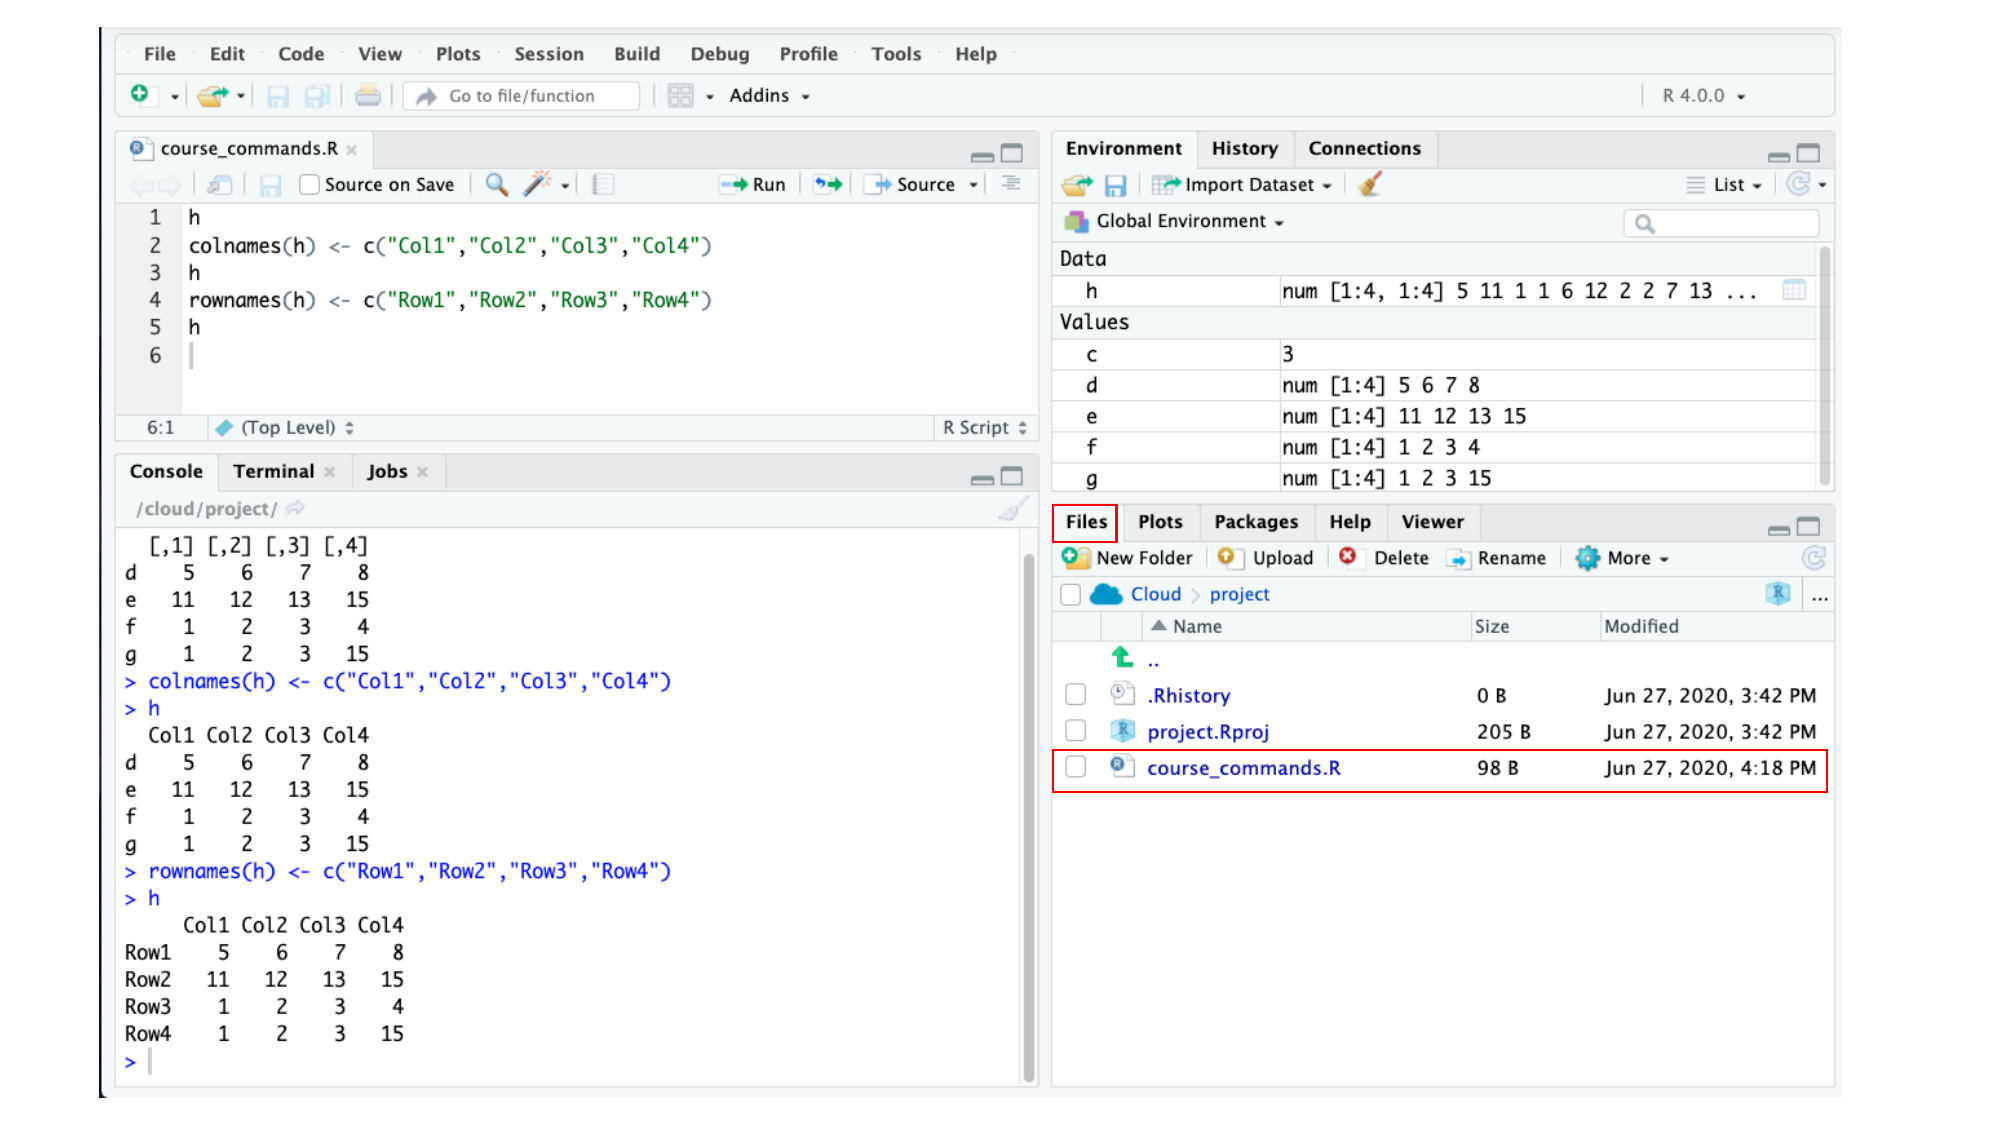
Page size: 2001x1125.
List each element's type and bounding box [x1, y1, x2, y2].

picture [99, 27, 1843, 1098]
